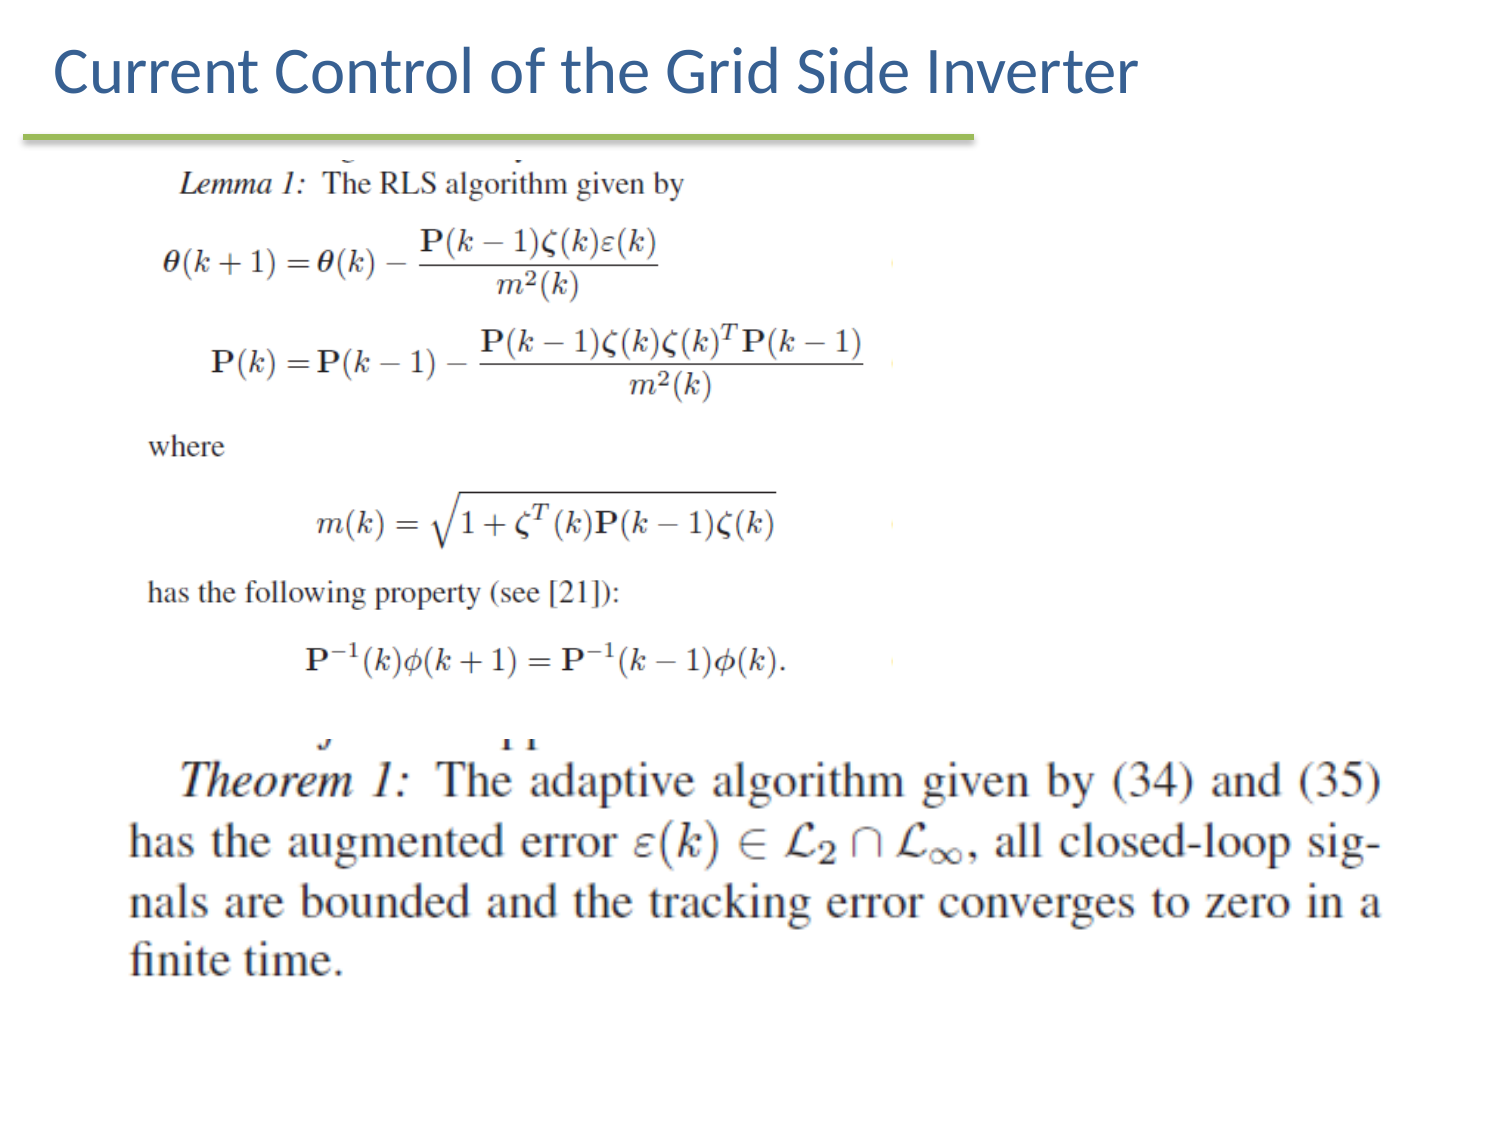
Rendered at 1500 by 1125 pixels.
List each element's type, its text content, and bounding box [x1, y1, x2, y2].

picture [76, 739, 1387, 988]
text_box Current Control of the Grid Side Inverter [0, 19, 1329, 207]
picture [105, 160, 893, 701]
